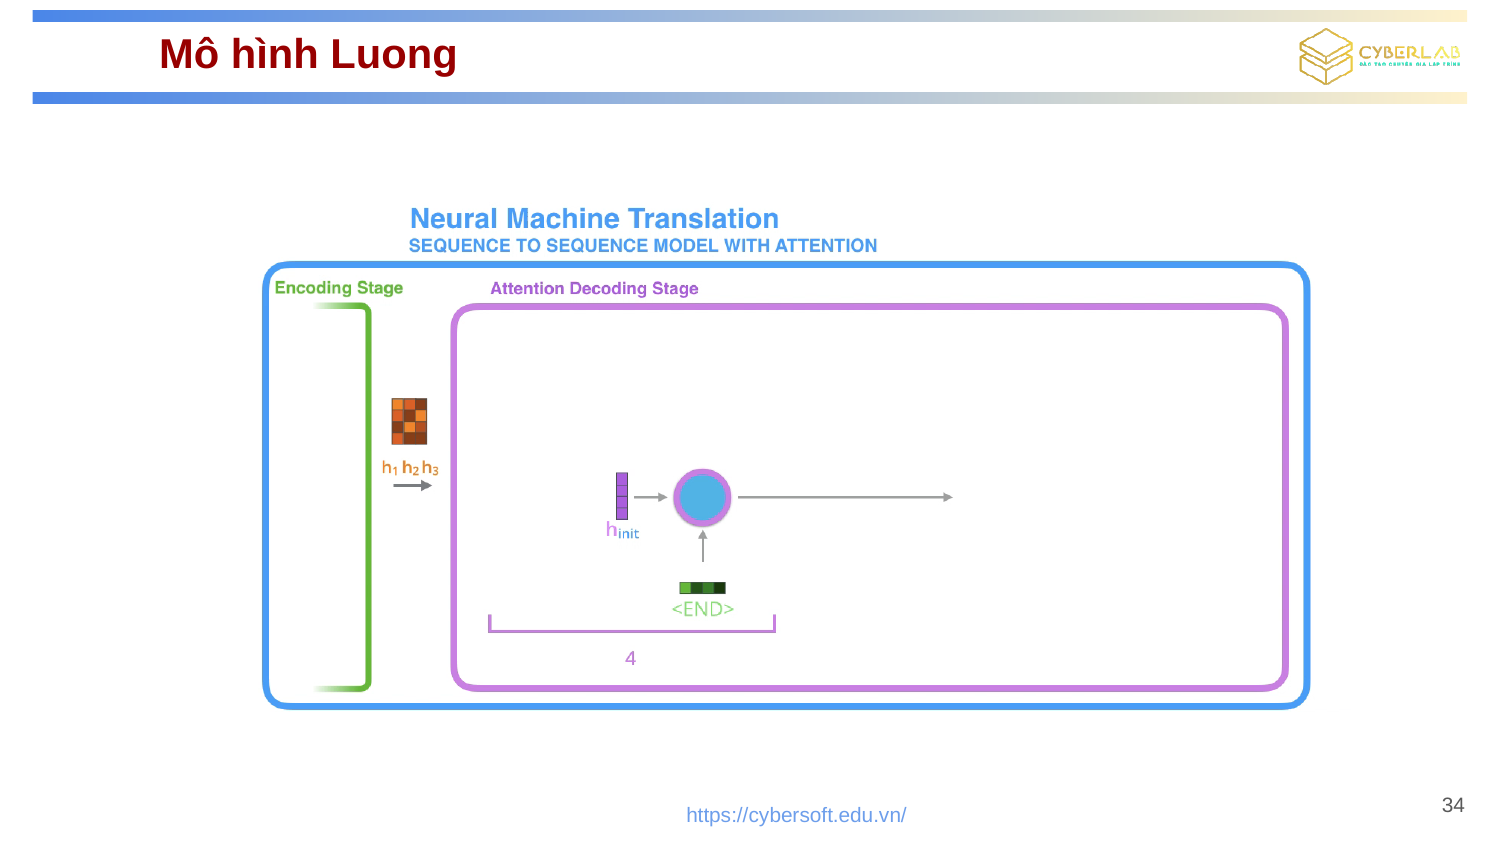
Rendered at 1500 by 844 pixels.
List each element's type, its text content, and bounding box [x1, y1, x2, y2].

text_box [257, 110, 1352, 713]
picture [1449, 28, 1468, 85]
slide_number 34 [1389, 782, 1480, 830]
title Mô hình Luong [144, 12, 1449, 93]
